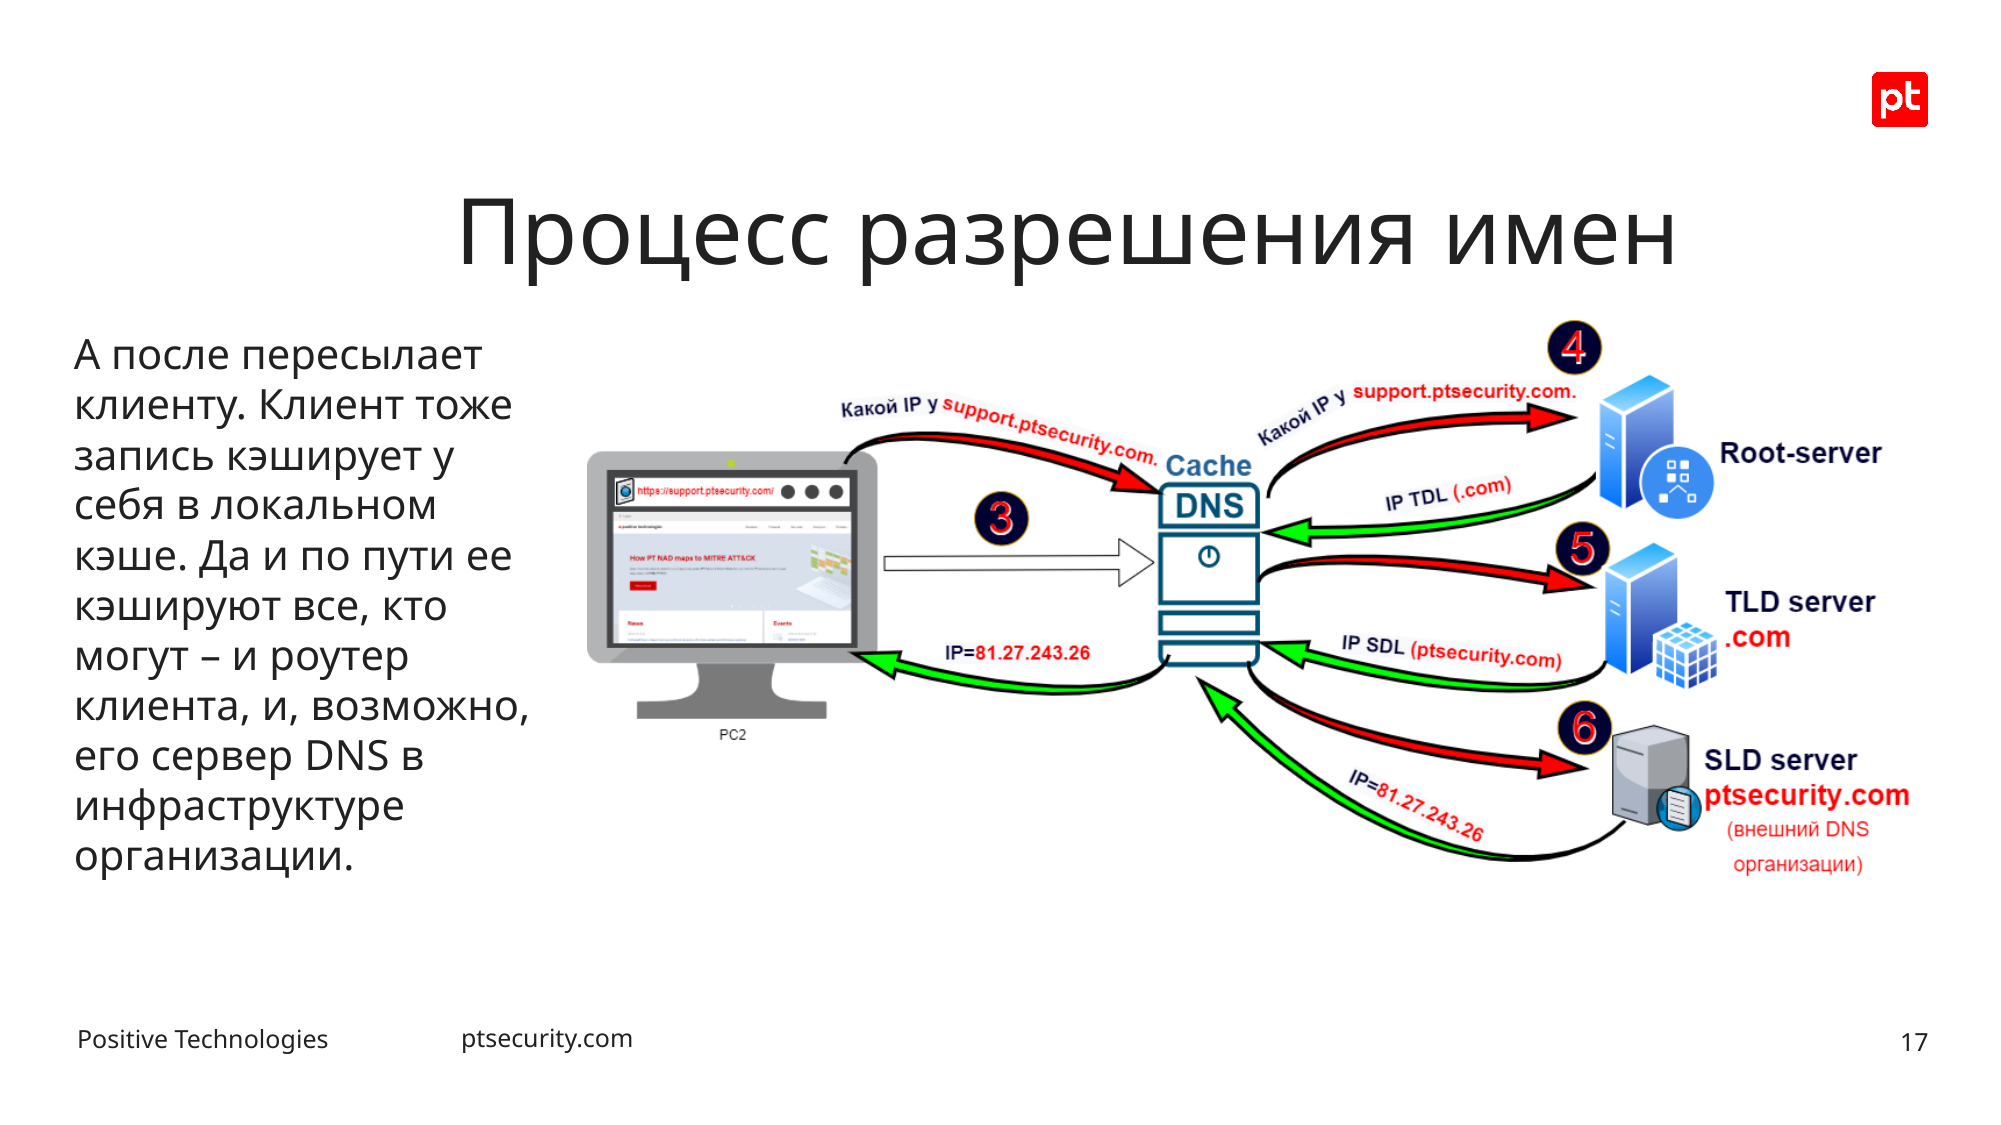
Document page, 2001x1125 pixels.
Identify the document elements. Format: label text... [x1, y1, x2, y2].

title Процесс разрешения имен [439, 175, 1928, 356]
slide_number 17 [1608, 1013, 1944, 1074]
list А после пересылает клиенту. Клиент тоже запись кэширует у себя в локальном кэше. Да и по пути ее кэшируют все, кто могут – и роутер клиента, и, возможно, его сервер DNS в инфраструктуре организации. [58, 320, 571, 976]
picture [1872, 72, 1928, 127]
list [587, 320, 1911, 976]
